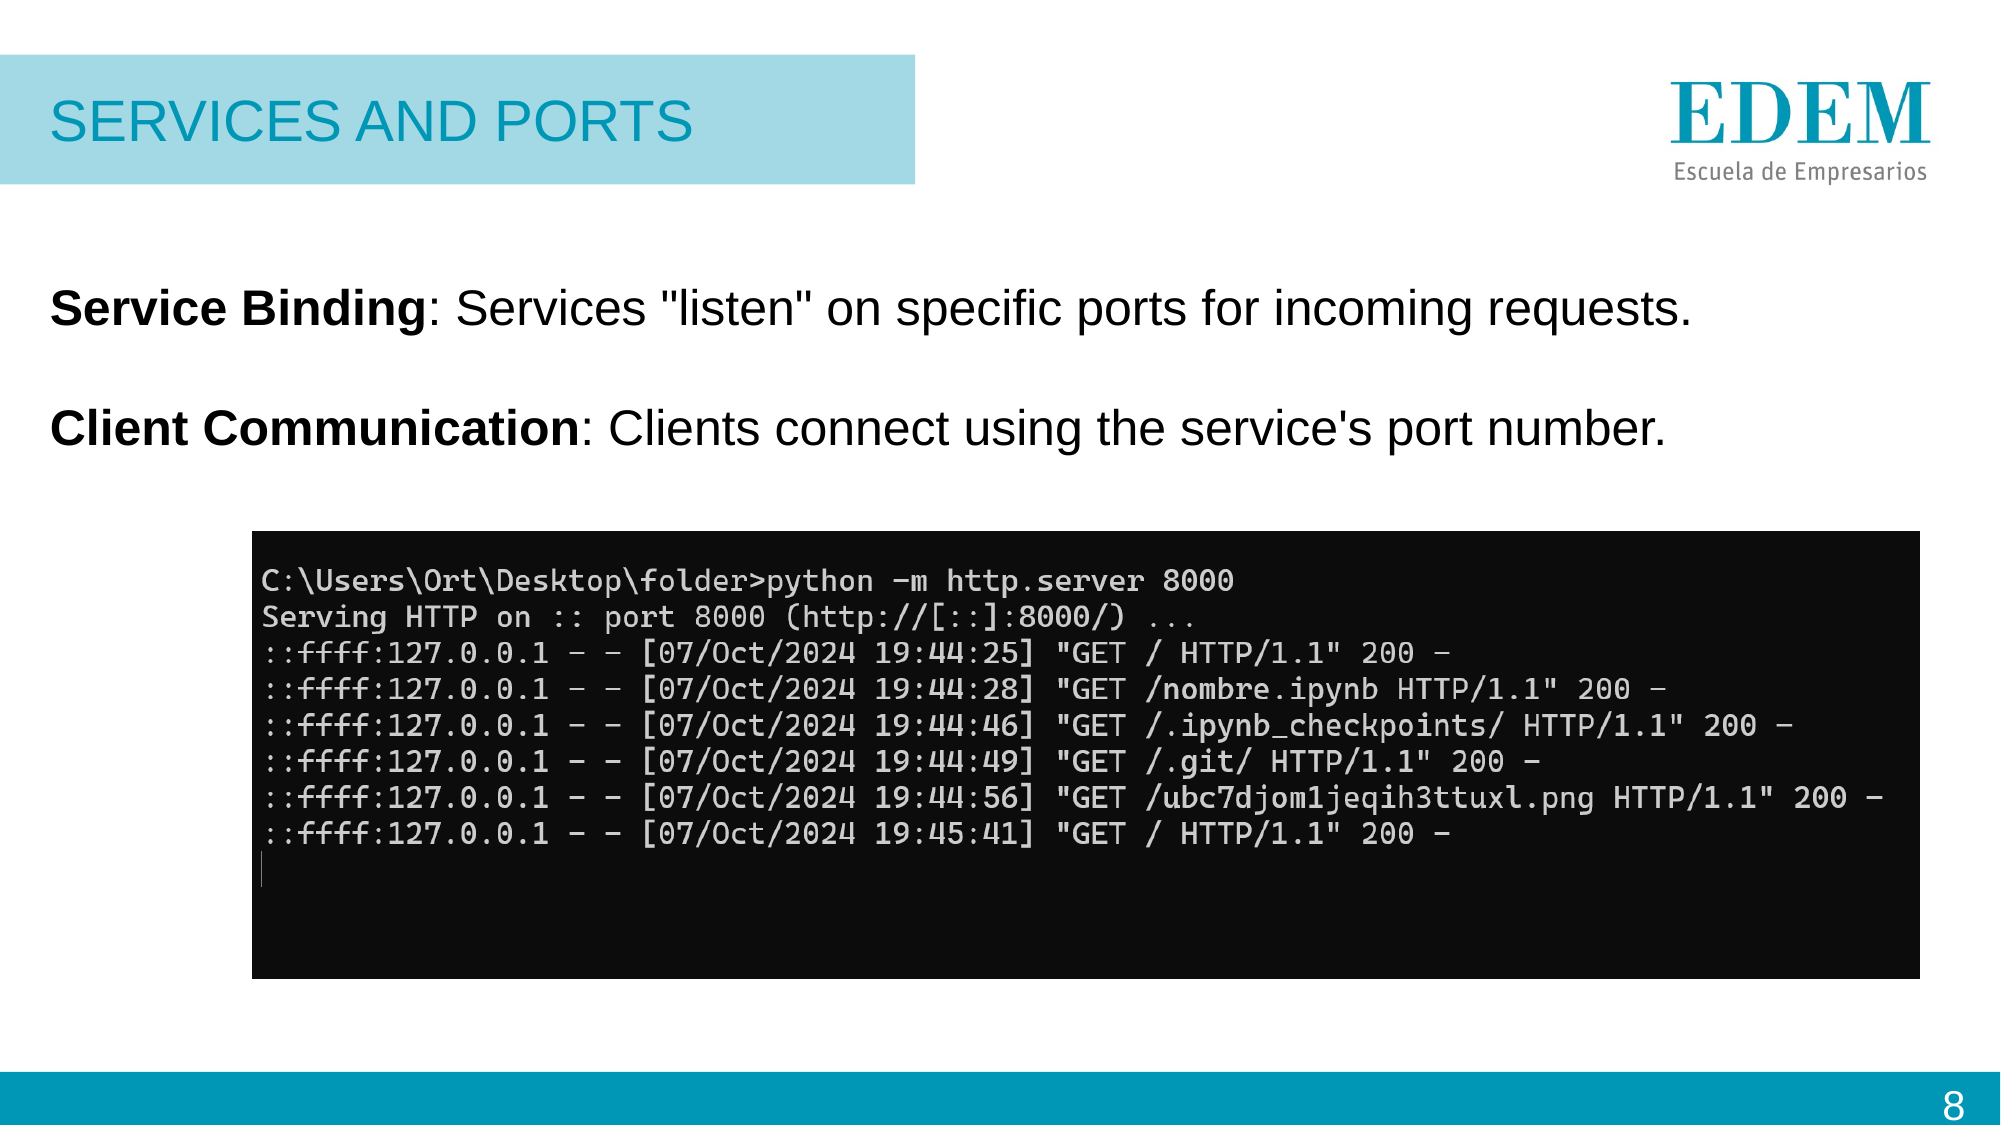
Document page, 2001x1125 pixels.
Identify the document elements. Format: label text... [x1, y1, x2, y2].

picture [252, 531, 1920, 979]
text_box Service Binding: Services "listen" on specific ports for incoming requests. Client Communication: Clients connect using the service's port number. [35, 88, 1713, 785]
text_box Services AND Ports [35, 82, 1069, 88]
picture [1643, 54, 1957, 212]
